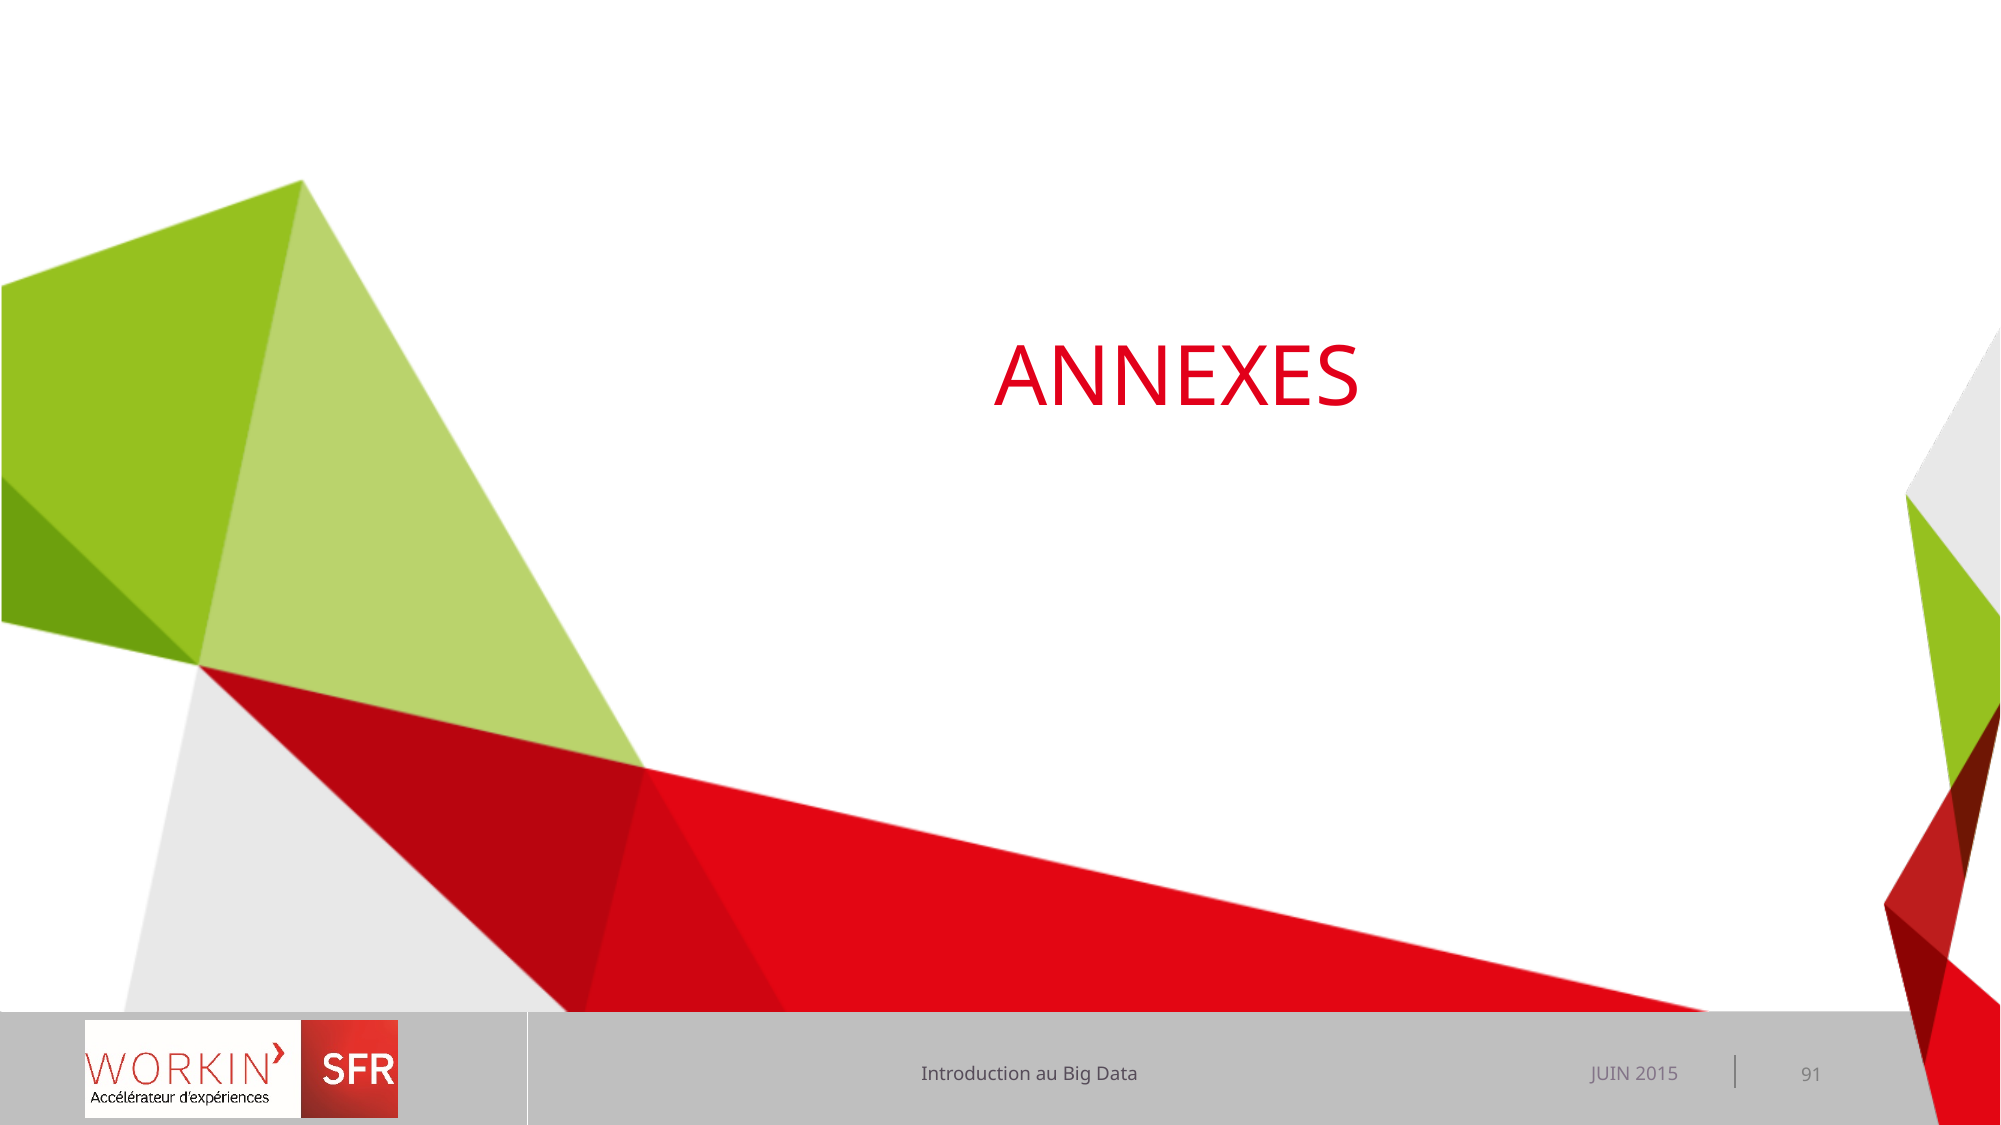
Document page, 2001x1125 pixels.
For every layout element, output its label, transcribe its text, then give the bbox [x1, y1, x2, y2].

slide_number 91 [1749, 1045, 1875, 1106]
picture [0, 160, 1709, 1125]
text_box ANNEXES [362, 314, 1981, 634]
picture [1753, 239, 2001, 1125]
slide_number JUIN 2015 [1538, 1043, 1731, 1104]
